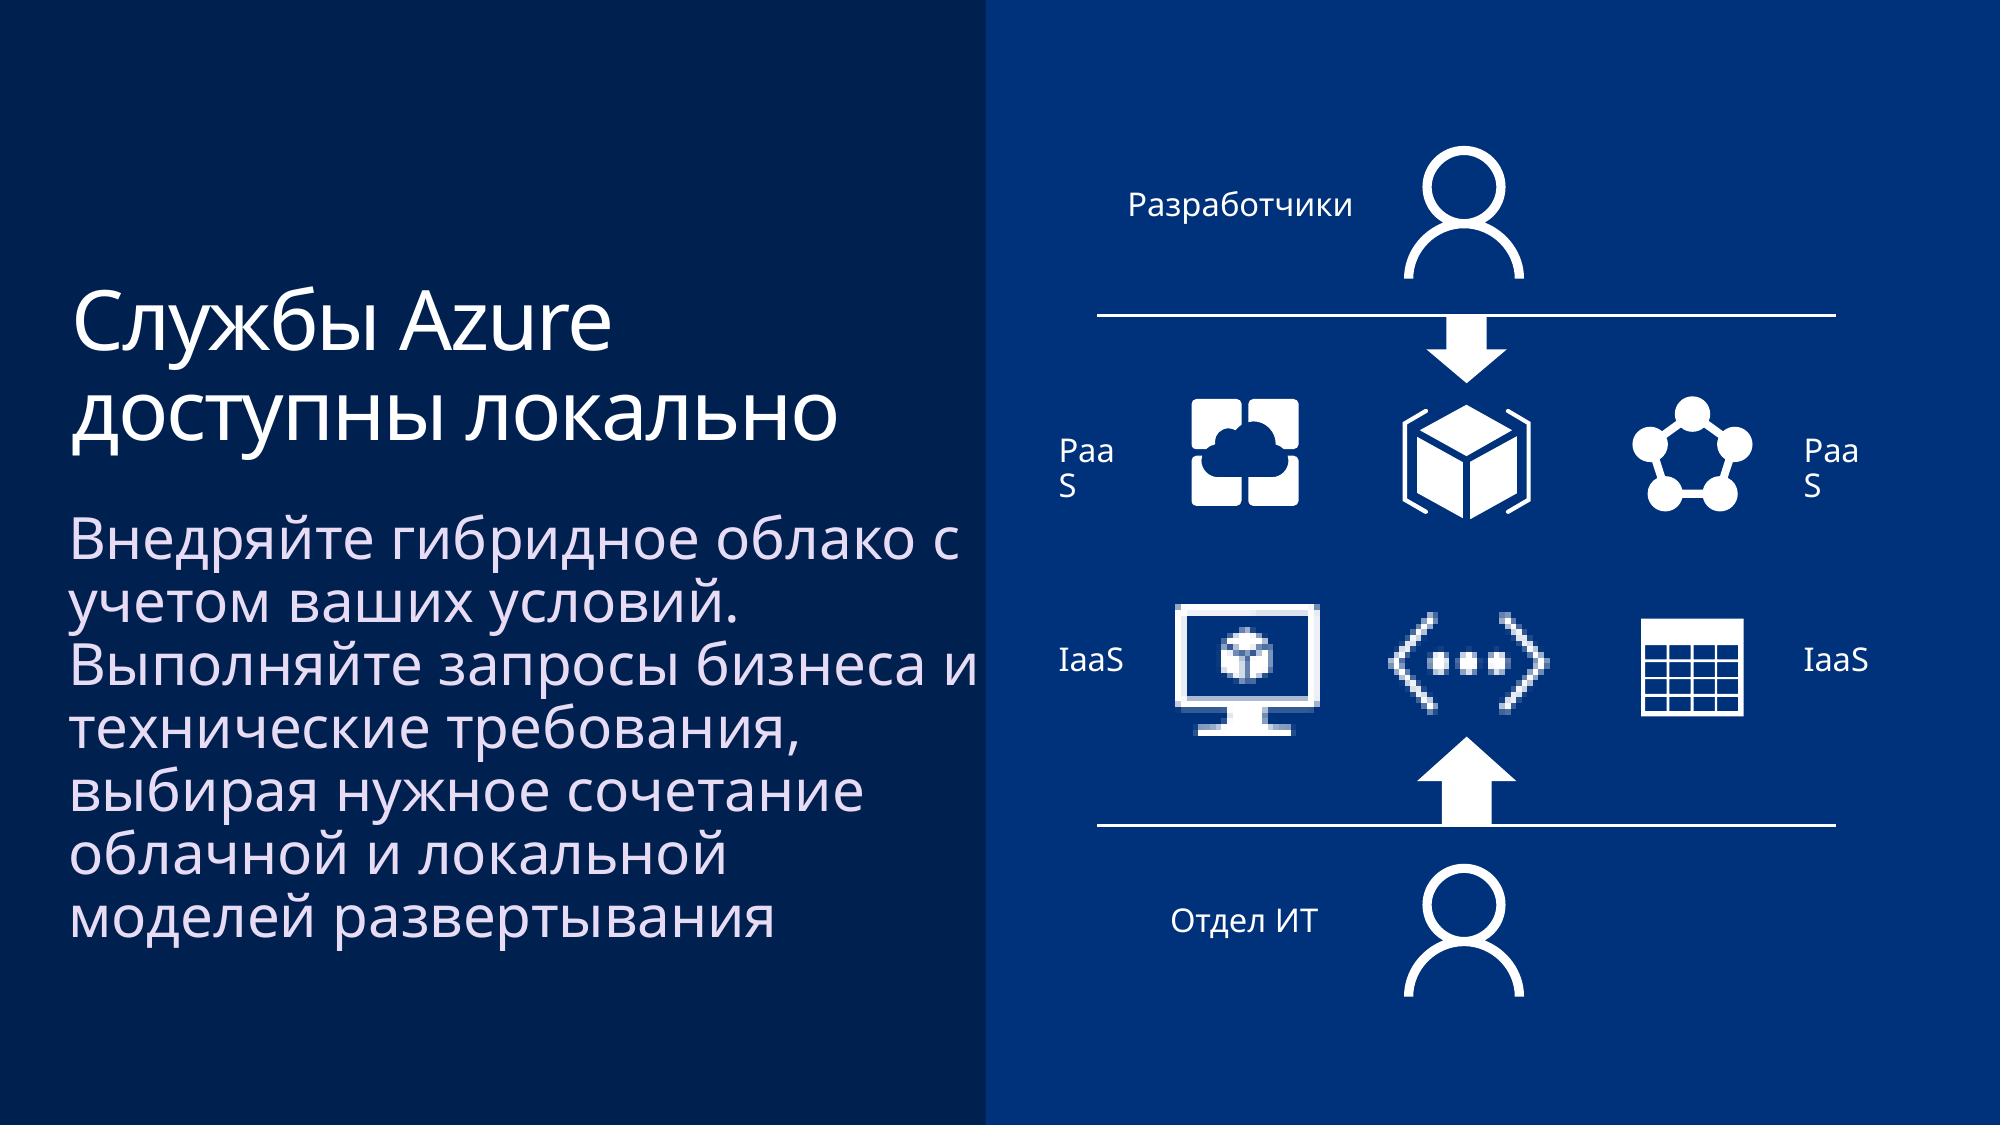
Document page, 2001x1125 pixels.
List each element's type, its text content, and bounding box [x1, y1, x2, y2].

text_box [1425, 317, 1508, 384]
text_box Отдел ИТ [1106, 886, 1348, 958]
text_box IaaS [1029, 625, 1162, 697]
text_box Разработчики [1097, 170, 1384, 241]
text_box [1191, 398, 1299, 507]
picture [1631, 396, 1753, 512]
picture [1170, 599, 1320, 736]
text_box Внедряйте гибридное облако с учетом ваших условий. Выполняйте запросы бизнеса и технические требования, выбирая нужное сочетание облачной и локальной моделей развертывания [44, 493, 1015, 1013]
title Службы Azure доступны локально [47, 263, 1030, 411]
text_box [1641, 618, 1744, 717]
text_box [1416, 735, 1518, 824]
text_box [1404, 145, 1525, 279]
text_box IaaS [1774, 625, 1907, 697]
picture [1402, 404, 1531, 520]
text_box PaaS [1774, 410, 1907, 529]
text_box [985, 0, 2000, 1125]
text_box [1404, 863, 1525, 997]
picture [1383, 607, 1550, 715]
text_box PaaS [1029, 410, 1162, 529]
